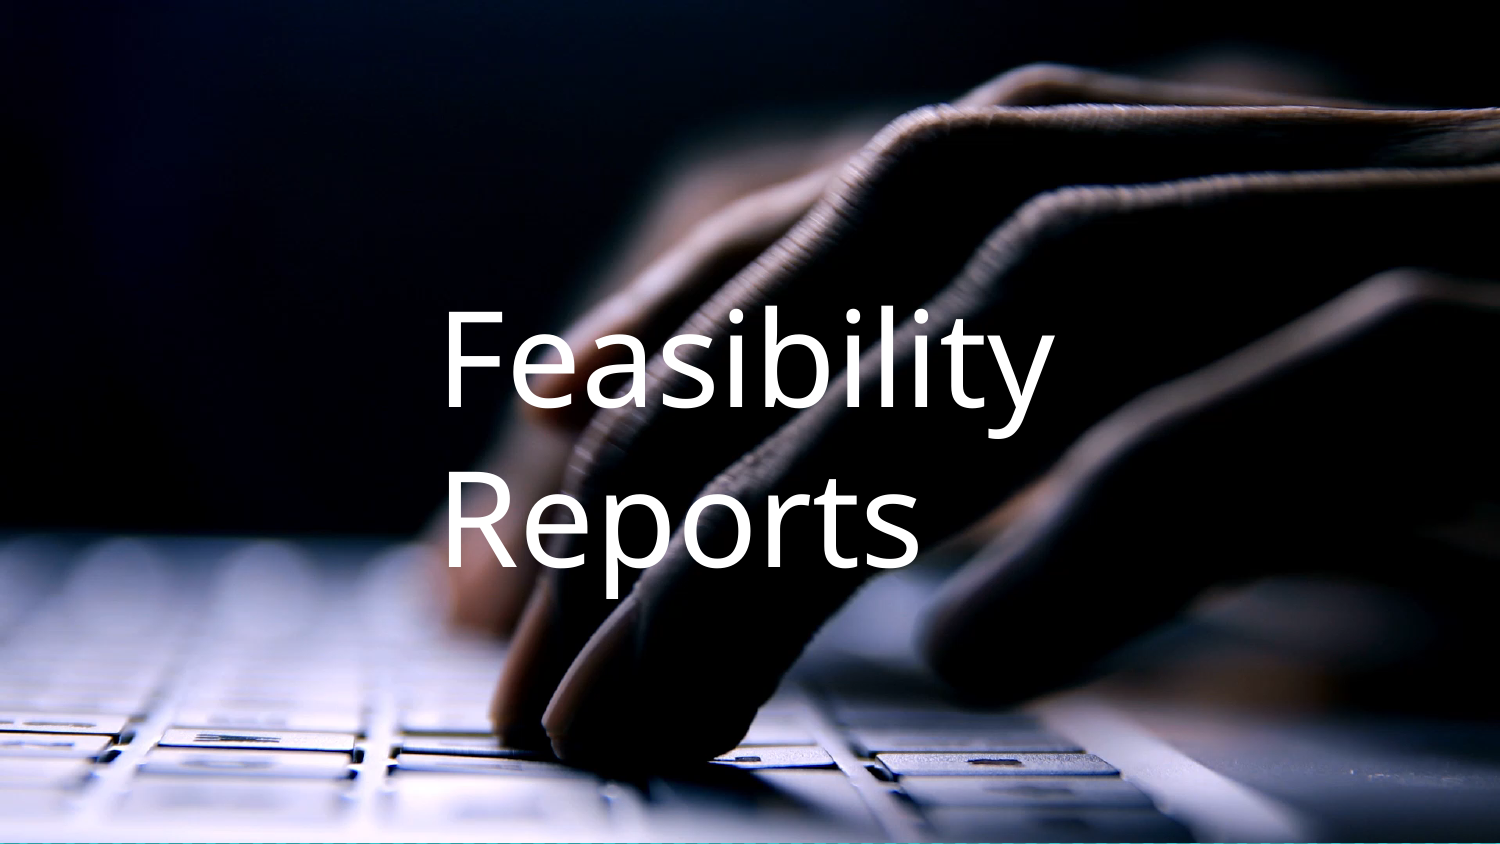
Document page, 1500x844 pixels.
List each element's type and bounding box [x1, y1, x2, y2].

text_box [0, 0, 1500, 844]
